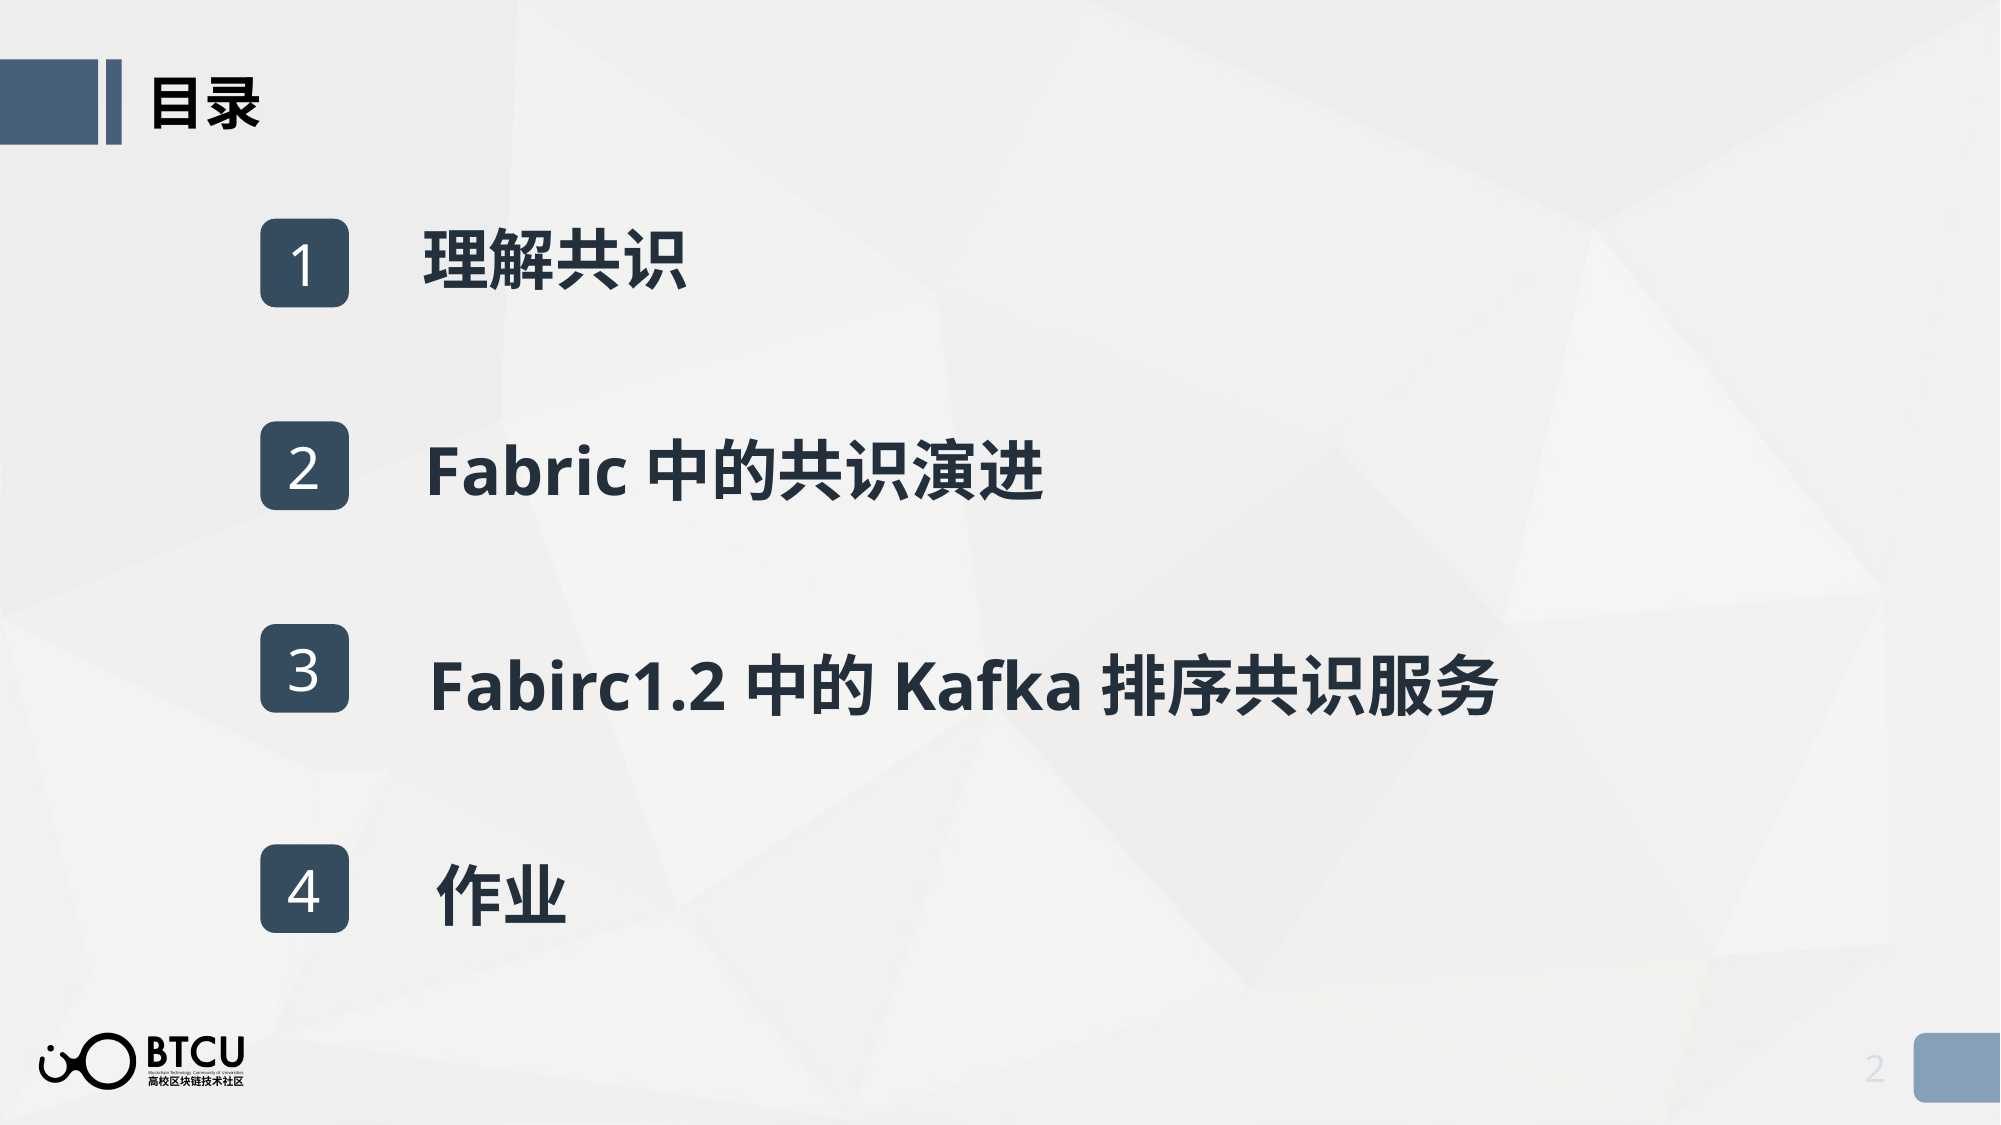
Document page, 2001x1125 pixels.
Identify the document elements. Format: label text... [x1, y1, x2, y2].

picture [18, 997, 274, 1125]
text_box 作业 [428, 835, 1403, 908]
text_box Fabirc1.2中的Kafka排序共识服务 [421, 626, 1906, 711]
text_box [106, 59, 122, 145]
text_box 1 [260, 218, 349, 308]
text_box [1916, 1032, 2000, 1037]
text_box [0, 59, 99, 145]
text_box 2 [1849, 1037, 2000, 1104]
text_box Fabric中的共识演进 [409, 421, 1060, 517]
text_box 4 [260, 844, 349, 933]
text_box 2 [260, 421, 349, 511]
text_box 3 [260, 624, 349, 713]
text_box 目录 [132, 58, 279, 144]
text_box 理解共识 [415, 210, 1732, 316]
